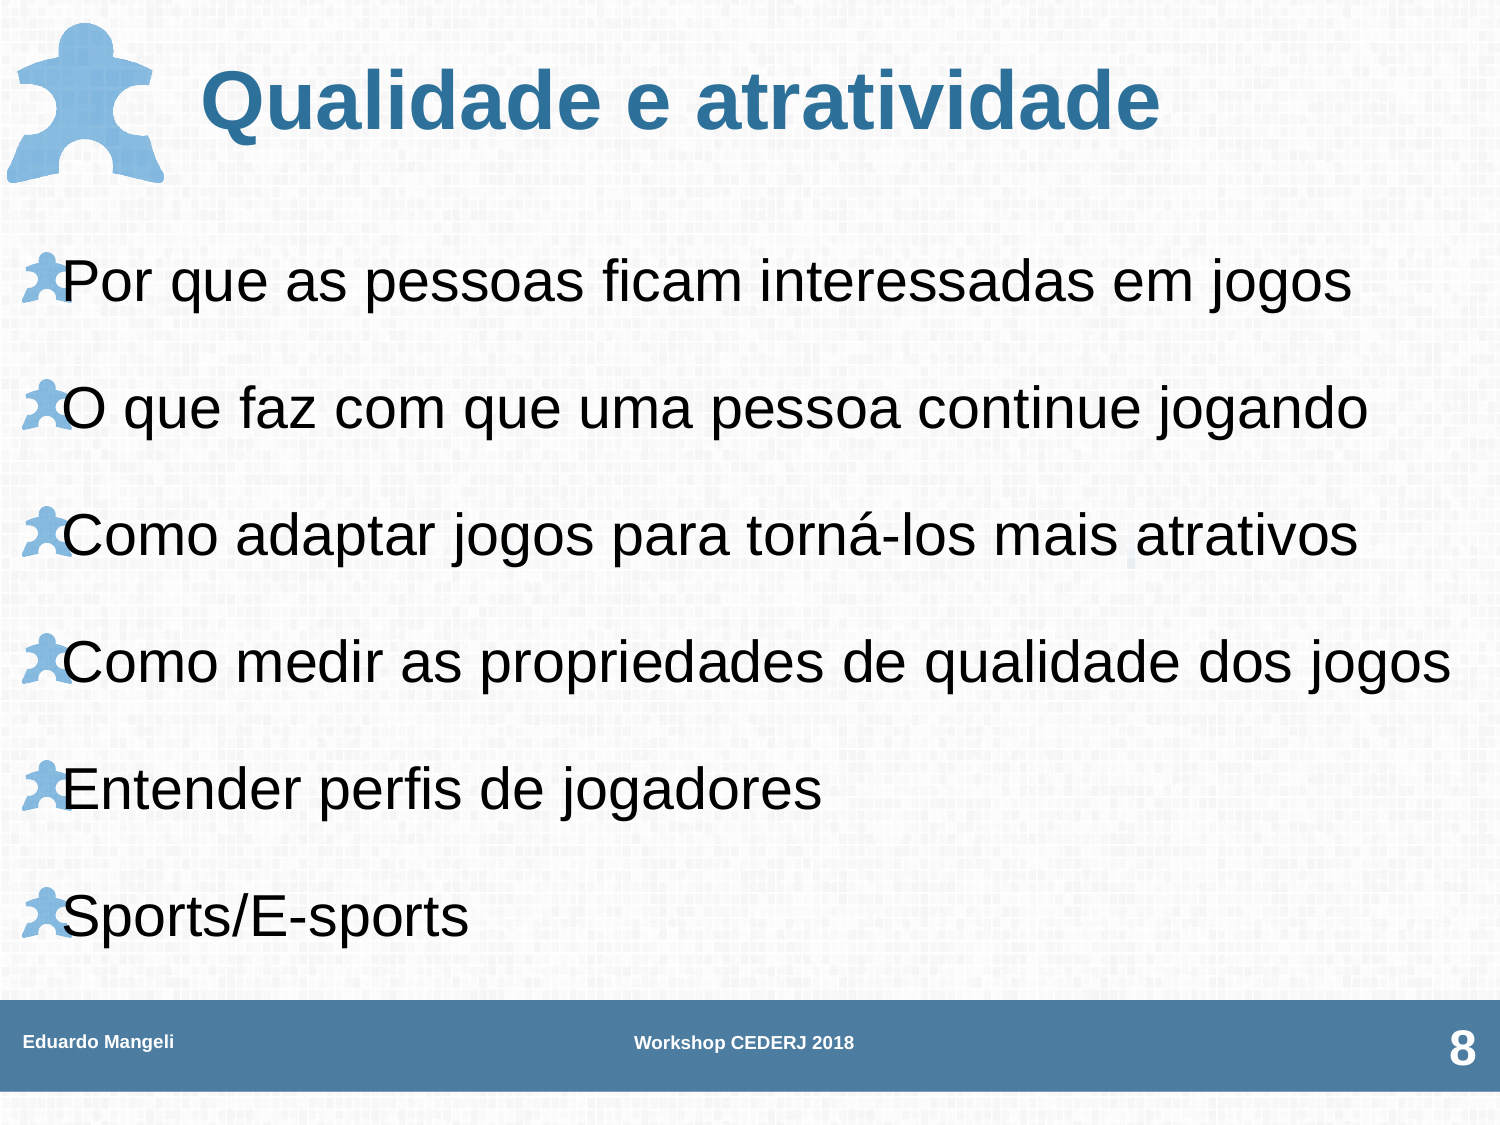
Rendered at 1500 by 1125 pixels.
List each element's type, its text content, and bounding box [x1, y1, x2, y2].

list Por que as pessoas ficam interessadas em jogos O que faz com que uma pessoa continue jogando Como adaptar jogos para torná-los mais atrativos Como medir as propriedades de qualidade dos jogos Entender perfis de jogadores Sports/E-sports [7, 220, 1481, 976]
footer Workshop CEDERJ 2018 [526, 1018, 962, 1066]
title Qualidade e atratividade [185, 11, 1481, 195]
slide_number 8 [1297, 1021, 1492, 1069]
picture [0, 0, 1500, 1125]
slide_number Eduardo Mangeli [7, 1017, 203, 1066]
